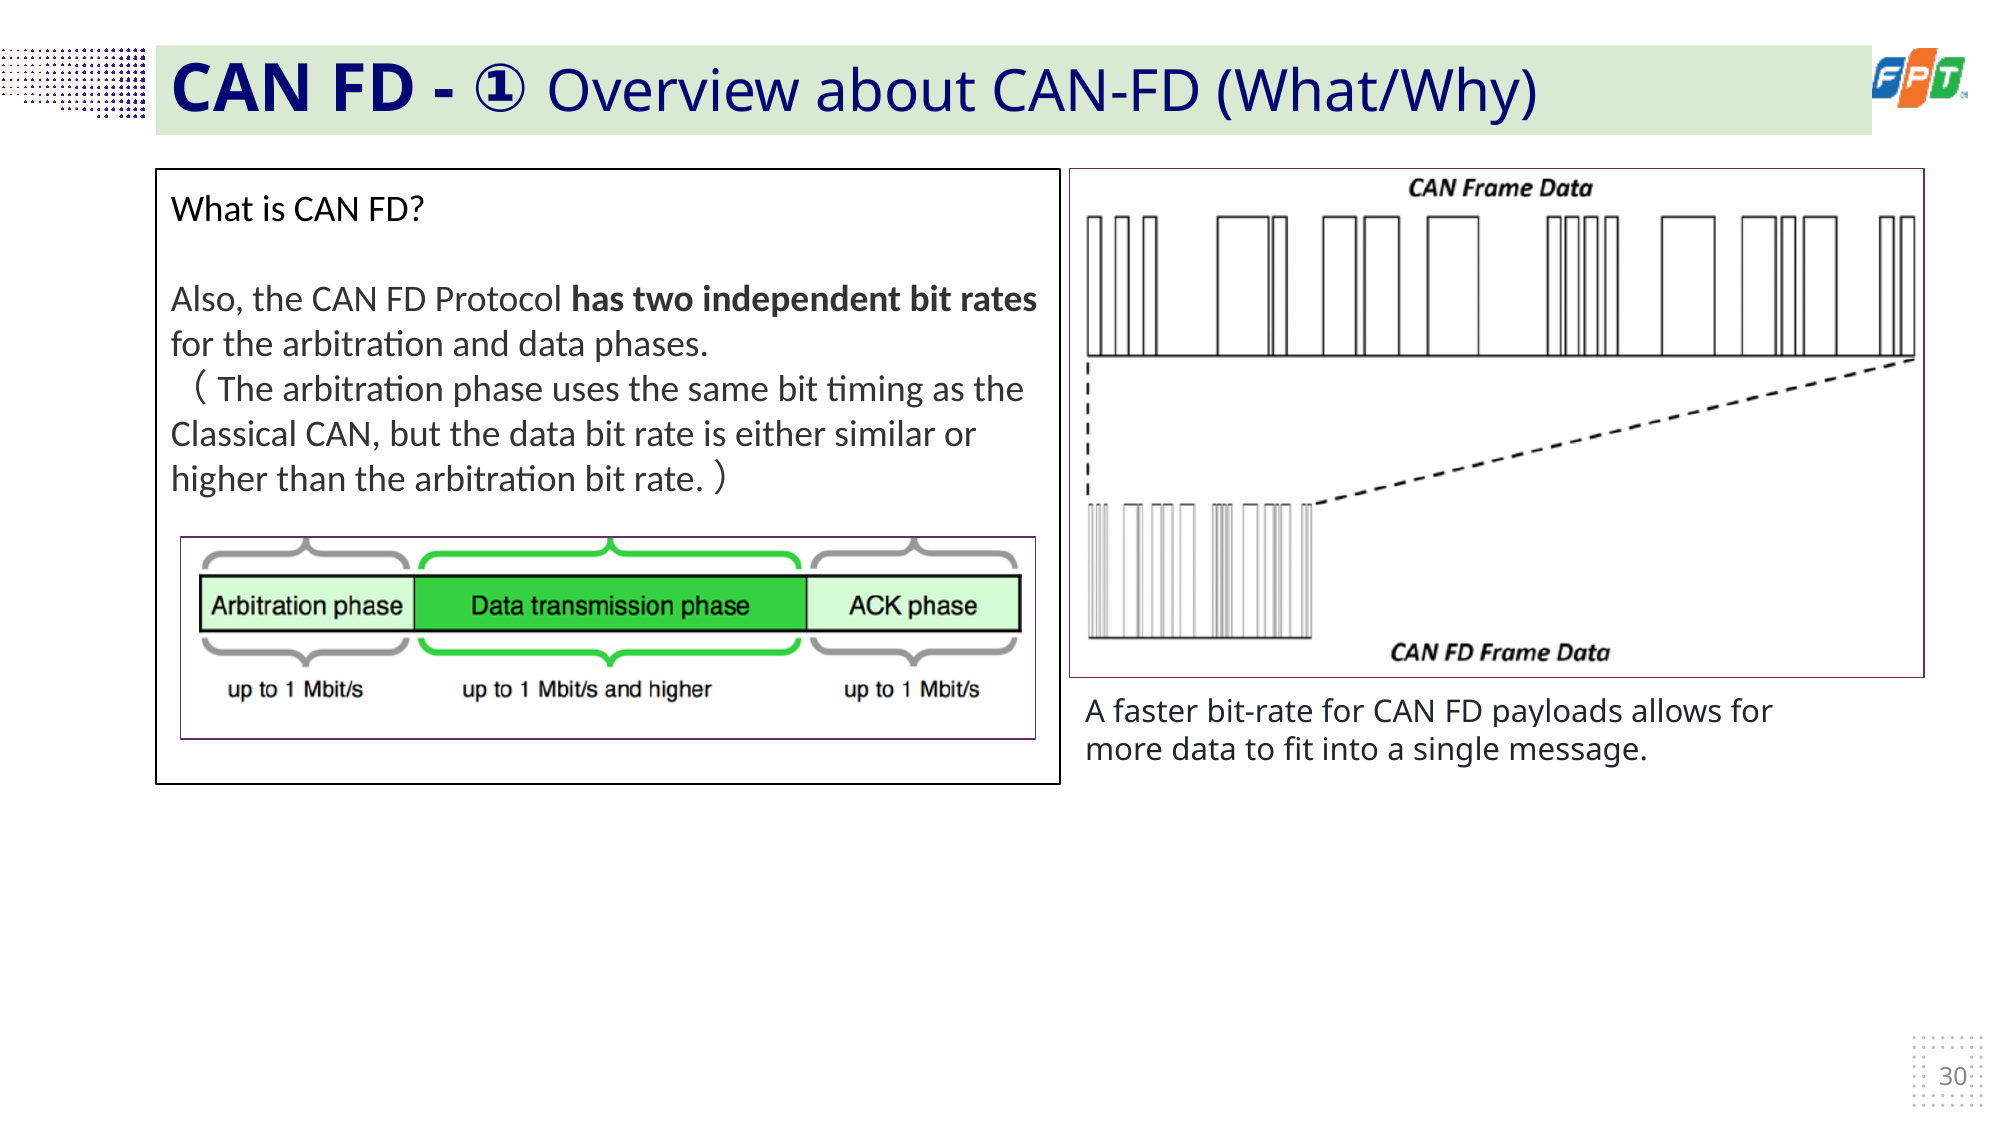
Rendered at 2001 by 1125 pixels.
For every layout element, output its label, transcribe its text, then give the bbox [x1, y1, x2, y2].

text_box What is CAN FD? Also, the CAN FD Protocol has two independent bit rates for the arbitration and data phases. （The arbitration phase uses the same bit timing as the Classical CAN, but the data bit rate is either similar or higher than the arbitration bit rate.） [155, 169, 1060, 785]
picture [1070, 169, 1924, 677]
picture [1872, 48, 1968, 111]
slide_number 30 [1898, 1047, 1983, 1108]
title CAN FD - ① Overview about CAN-FD (What/Why) [155, 45, 1872, 136]
picture [181, 537, 1035, 739]
text_box A faster bit-rate for CAN FD payloads allows for more data to fit into a single message. [1070, 677, 1872, 782]
